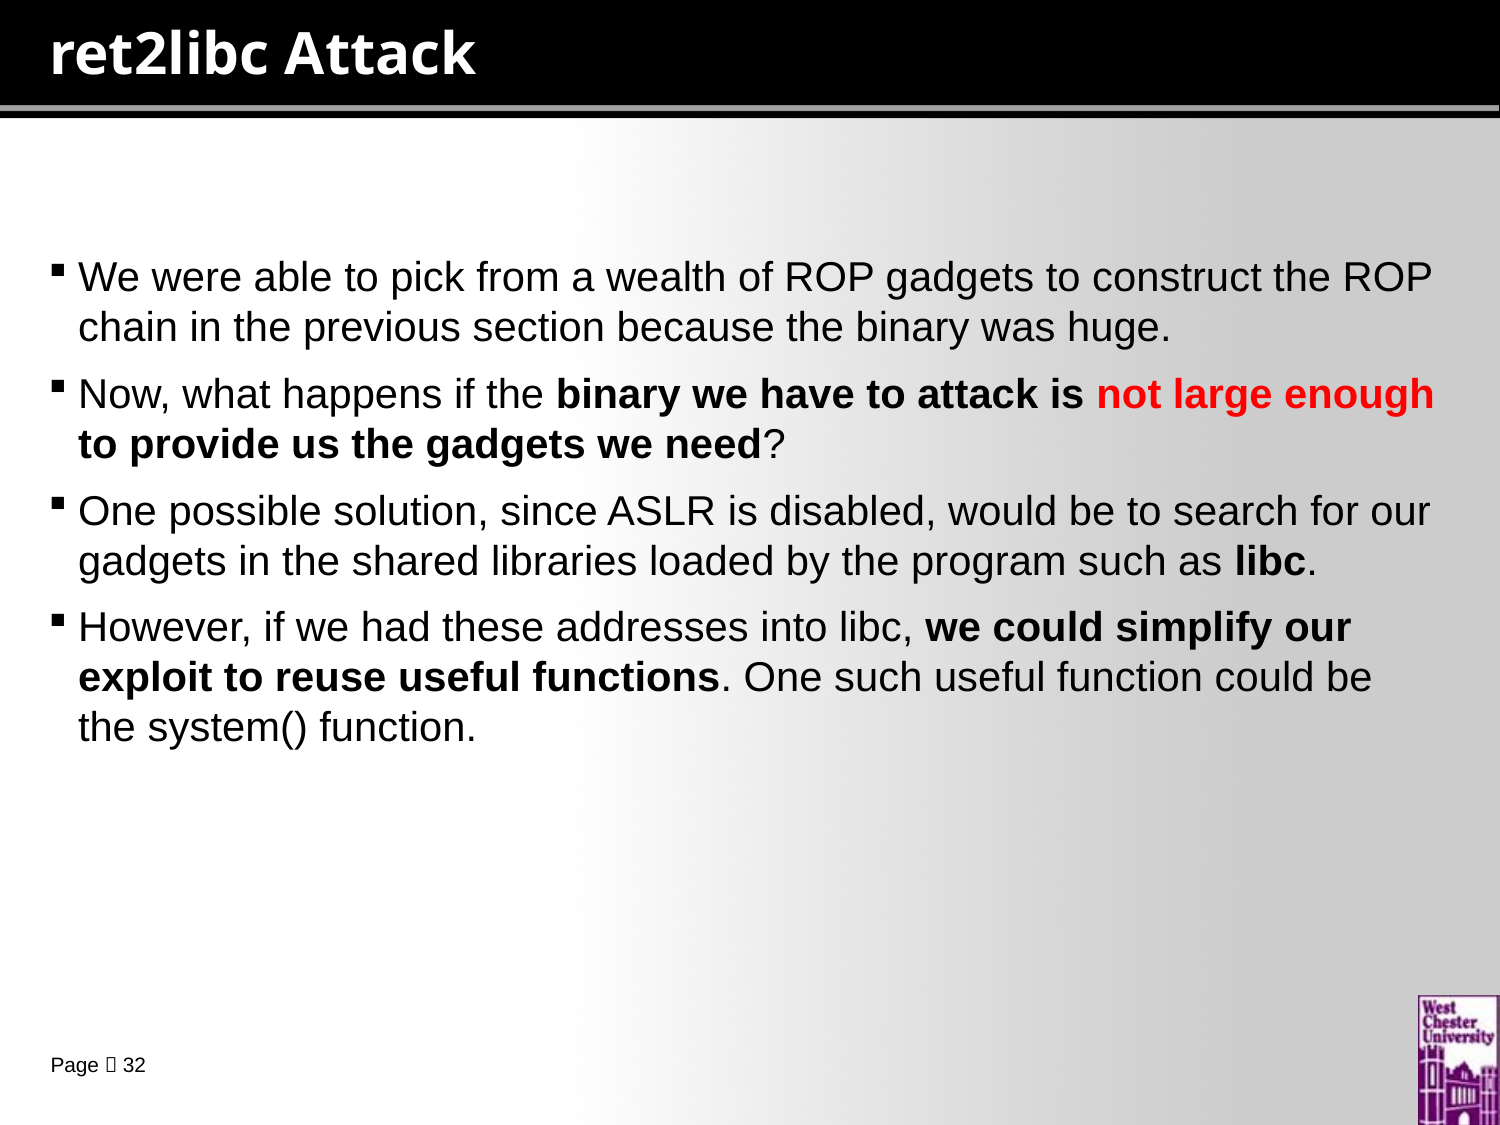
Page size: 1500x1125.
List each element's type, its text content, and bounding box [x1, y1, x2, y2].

picture [0, 0, 1500, 1125]
list We were able to pick from a wealth of ROP gadgets to construct the ROP chain in the previous section because the binary was huge. Now, what happens if the binary we have to attack is not large enough to provide us the gadgets we need? One possible solution, since ASLR is disabled, would be to search for our gadgets in the shared libraries loaded by the program such as libc. However, if we had these addresses into libc, we could simplify our exploit to reuse useful functions. One such useful function could be the system() function. [48, 183, 1447, 891]
title ret2libc Attack [49, 16, 1447, 123]
